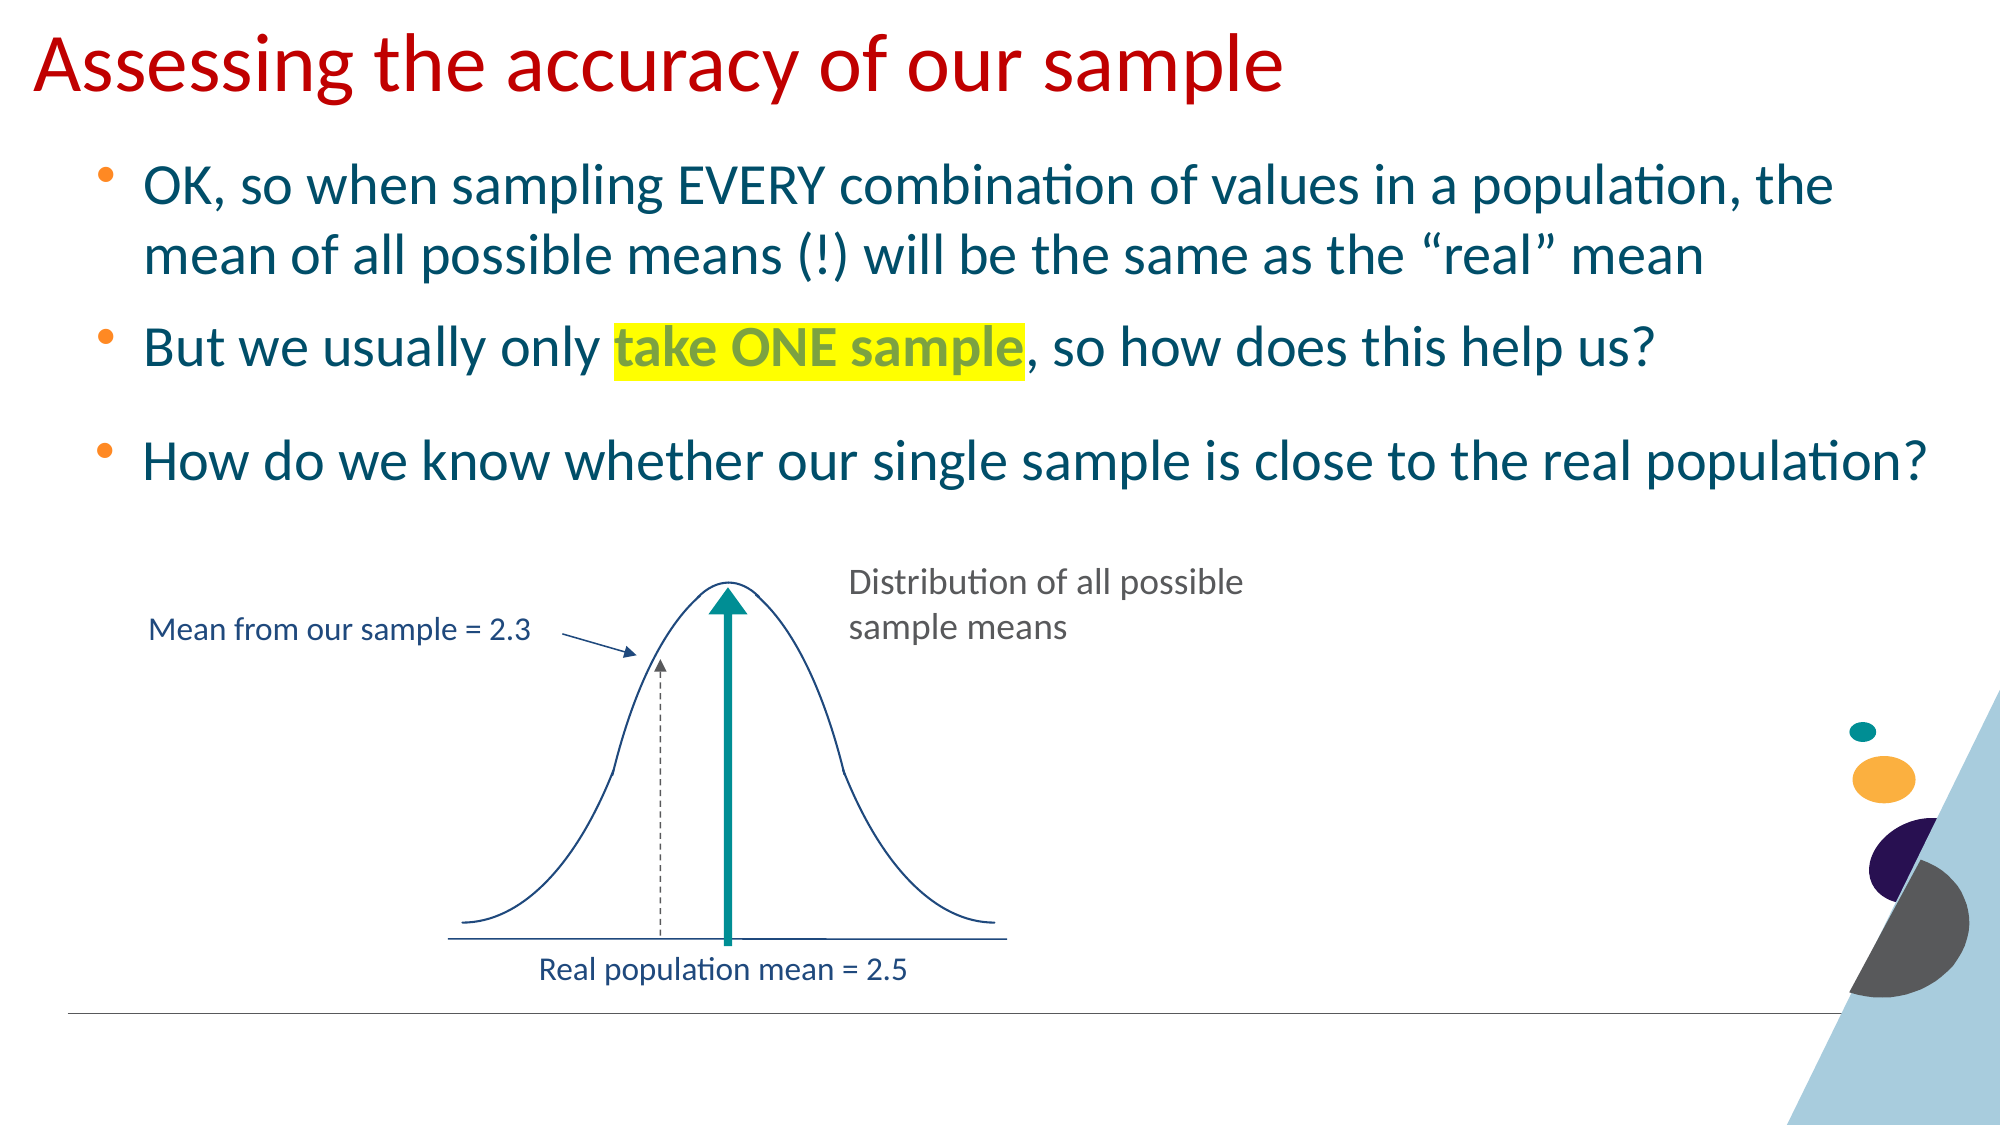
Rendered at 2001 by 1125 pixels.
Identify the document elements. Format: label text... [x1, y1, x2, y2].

text_box Distribution of all possible sample means [999, 549, 1261, 655]
text_box OK, so when sampling EVERY combination of values in a population, the mean of all possible means (!) will be the same as the “real” mean [96, 146, 1927, 308]
text_box But we usually only take ONE sample, so how does this help us? [96, 308, 2000, 431]
text_box How do we know whether our single sample is close to the real population? [94, 422, 1947, 545]
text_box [462, 479, 995, 1011]
text_box Mean from our sample = 2.3 [133, 599, 457, 655]
title Assessing the accuracy of our sample [33, 27, 1927, 111]
